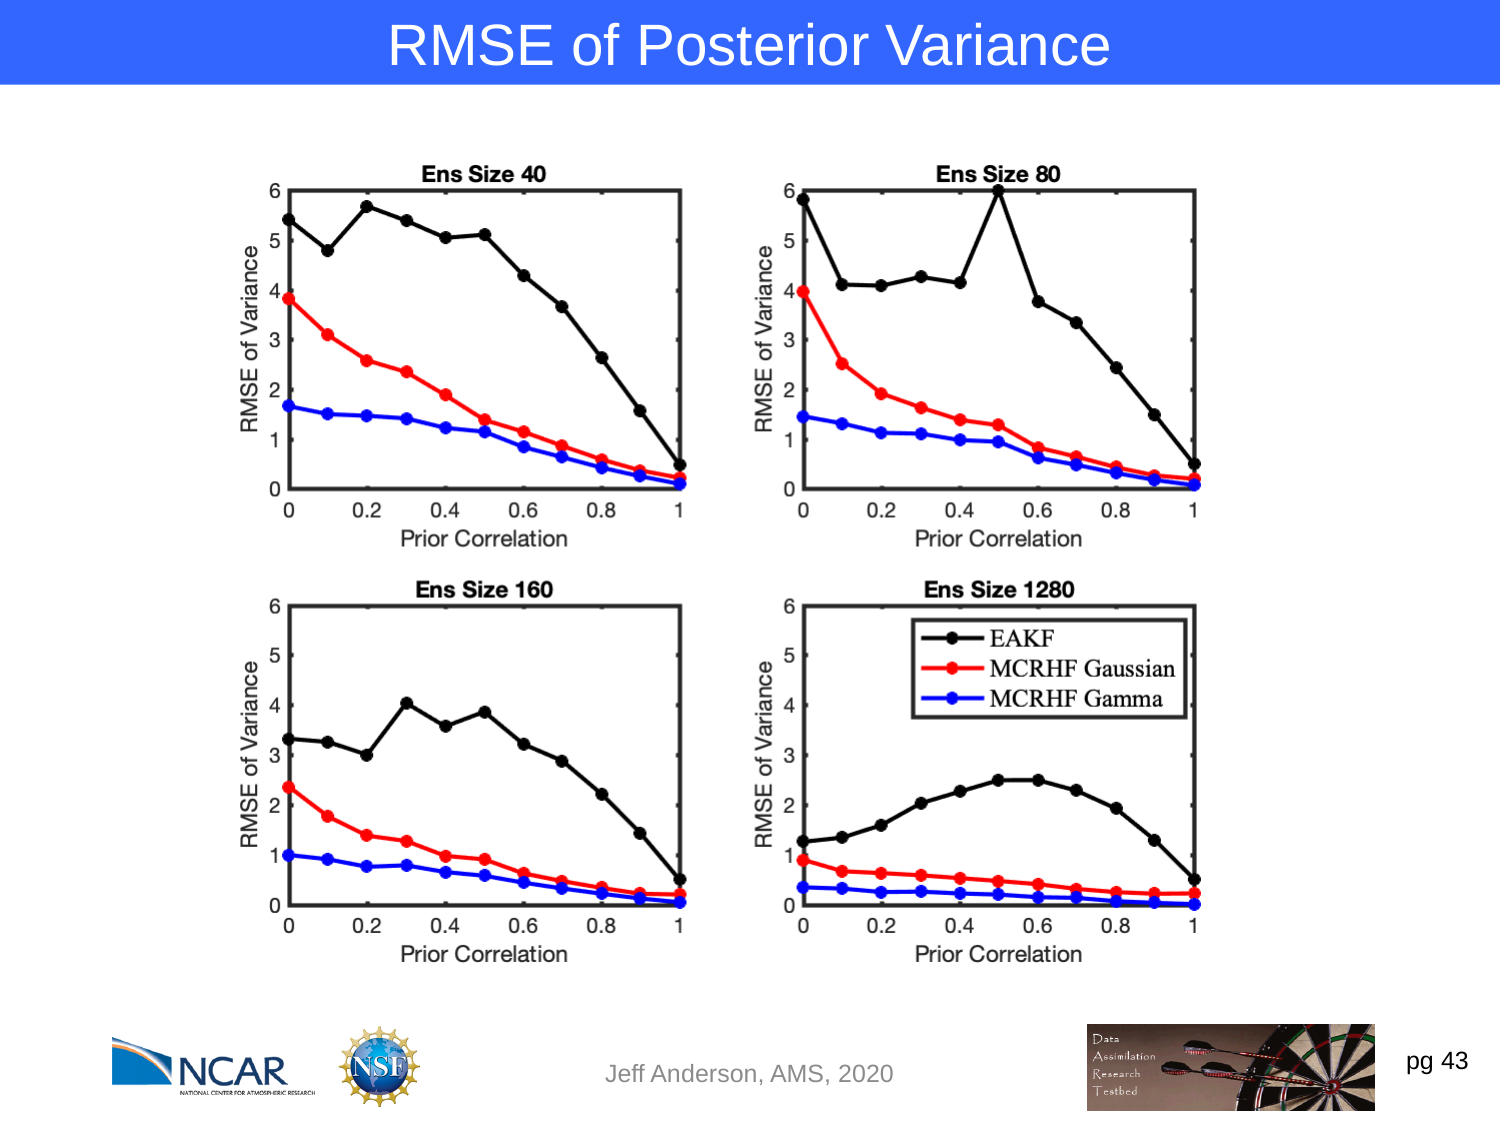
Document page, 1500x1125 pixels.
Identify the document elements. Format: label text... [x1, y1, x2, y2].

picture [137, 124, 1305, 1001]
picture [112, 1037, 315, 1095]
picture [1087, 1024, 1375, 1111]
picture [337, 1024, 421, 1108]
text_box RMSE of Posterior Variance [0, 0, 1500, 85]
footer Jeff Anderson, AMS, 2020 [512, 1042, 988, 1103]
